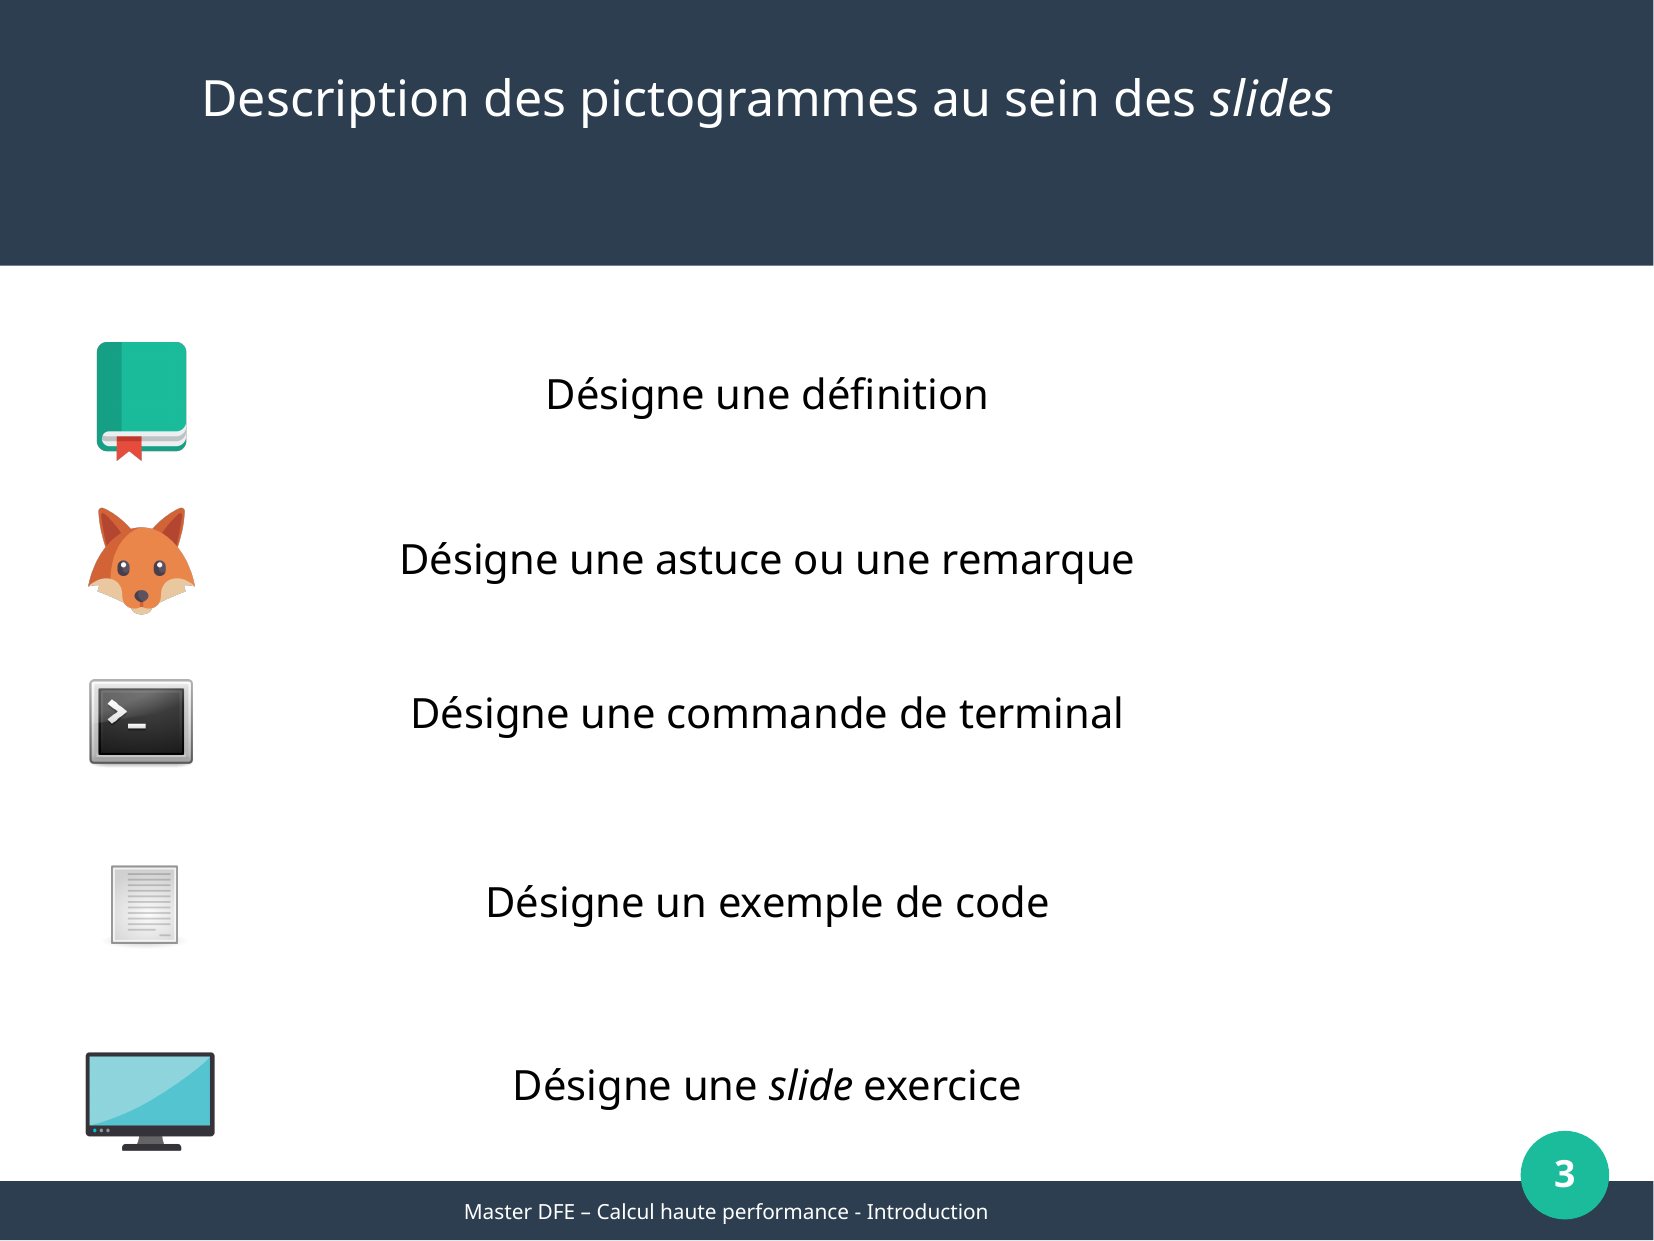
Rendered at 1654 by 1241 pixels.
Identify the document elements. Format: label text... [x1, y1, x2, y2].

slide_number 3 [1505, 1116, 1624, 1235]
picture [76, 1027, 224, 1176]
text_box Description des pictogrammes au sein des slides [186, 58, 1349, 134]
text_box Désigne une définition [530, 360, 1005, 425]
picture [100, 862, 189, 951]
text_box Désigne une commande de terminal [395, 679, 1140, 744]
text_box Désigne une astuce ou une remarque [384, 525, 1151, 591]
picture [88, 507, 195, 615]
text_box Désigne une slide exercice [497, 1051, 1038, 1116]
picture [87, 679, 195, 768]
picture [82, 342, 201, 461]
text_box Master DFE – Calcul haute performance - Introduction [449, 1191, 1004, 1232]
text_box Désigne un exemple de code [470, 868, 1065, 933]
